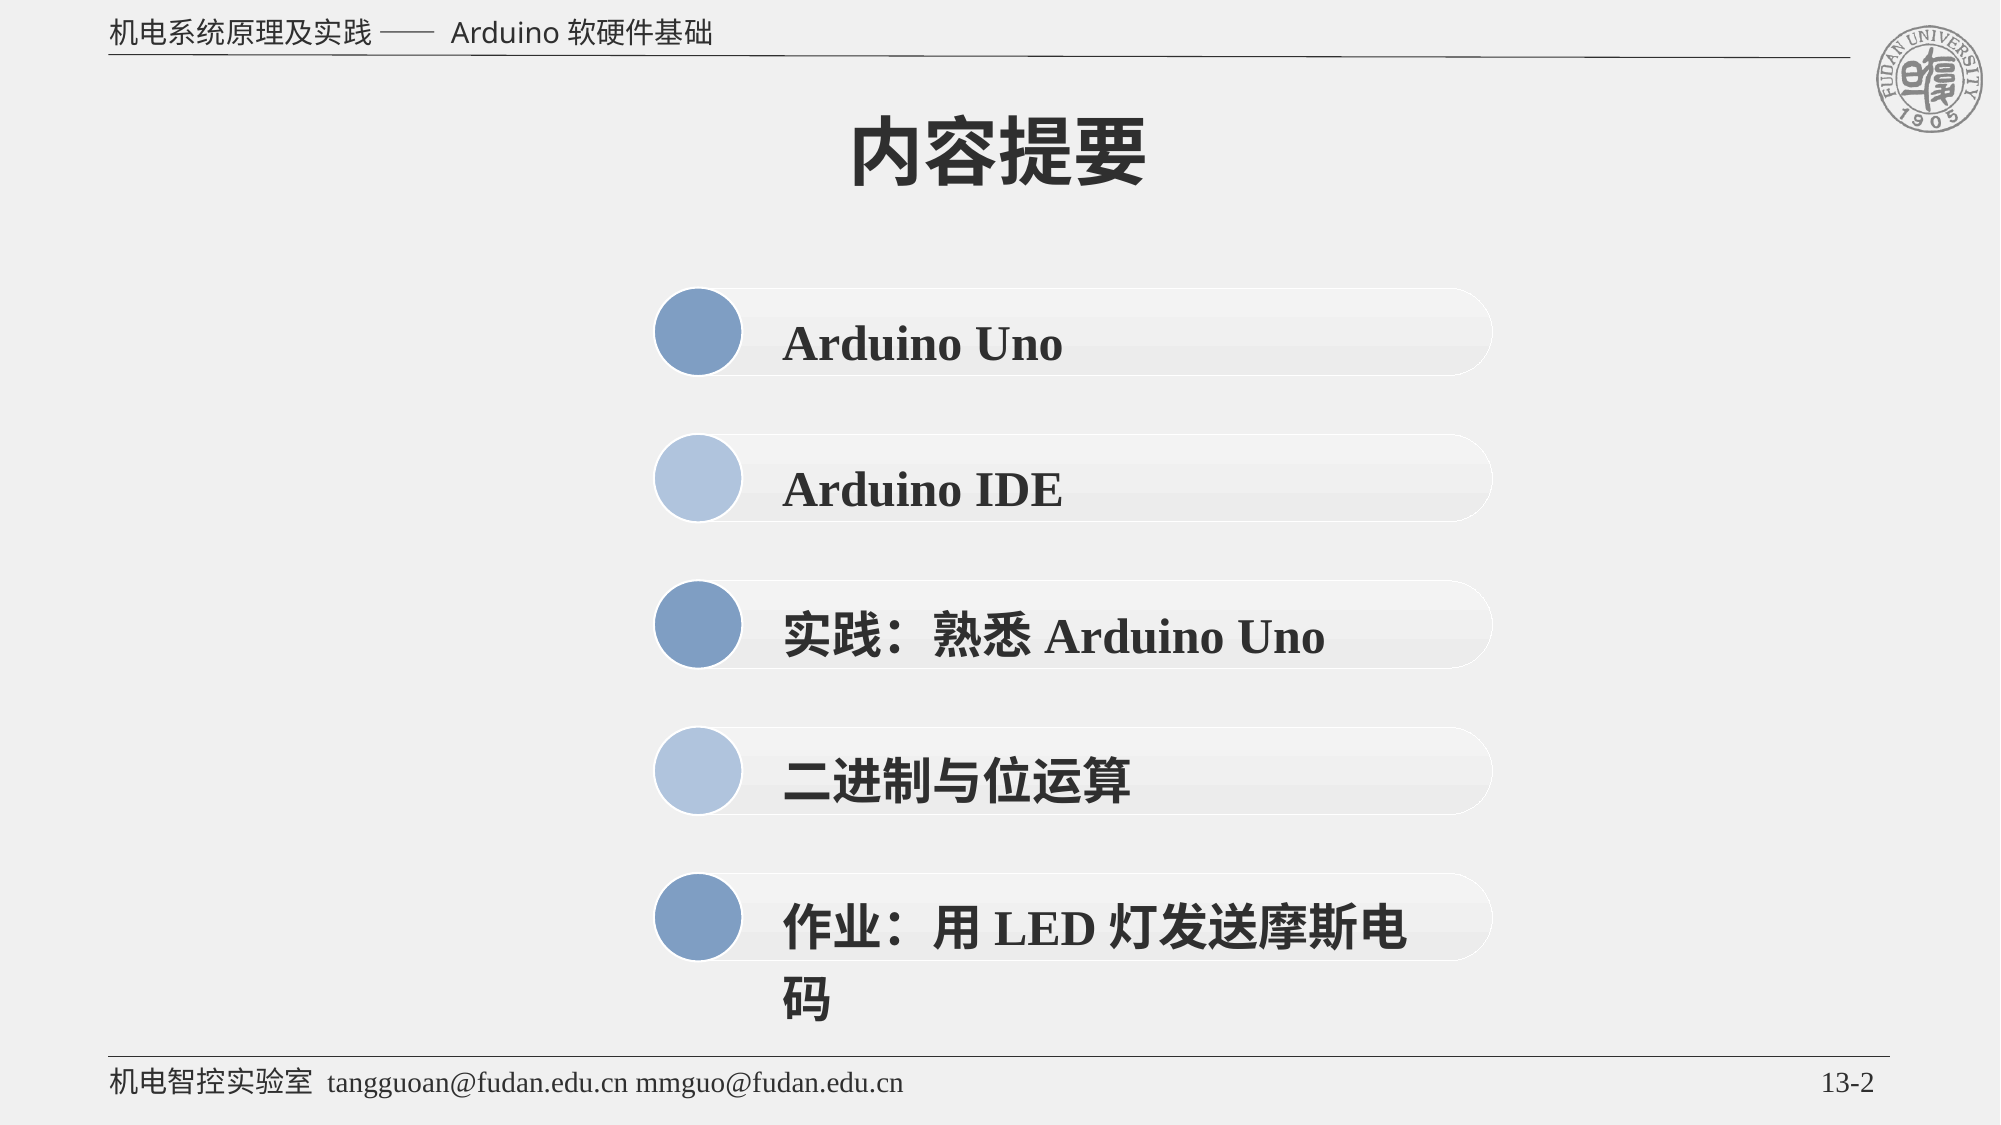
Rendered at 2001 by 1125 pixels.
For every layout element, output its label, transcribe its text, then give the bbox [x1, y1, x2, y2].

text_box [653, 433, 1493, 523]
title 内容提要 [108, 107, 1890, 183]
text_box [653, 726, 1493, 816]
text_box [653, 580, 1493, 669]
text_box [653, 287, 1493, 377]
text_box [653, 872, 1493, 962]
slide_number 13-2 [1452, 1056, 1890, 1092]
